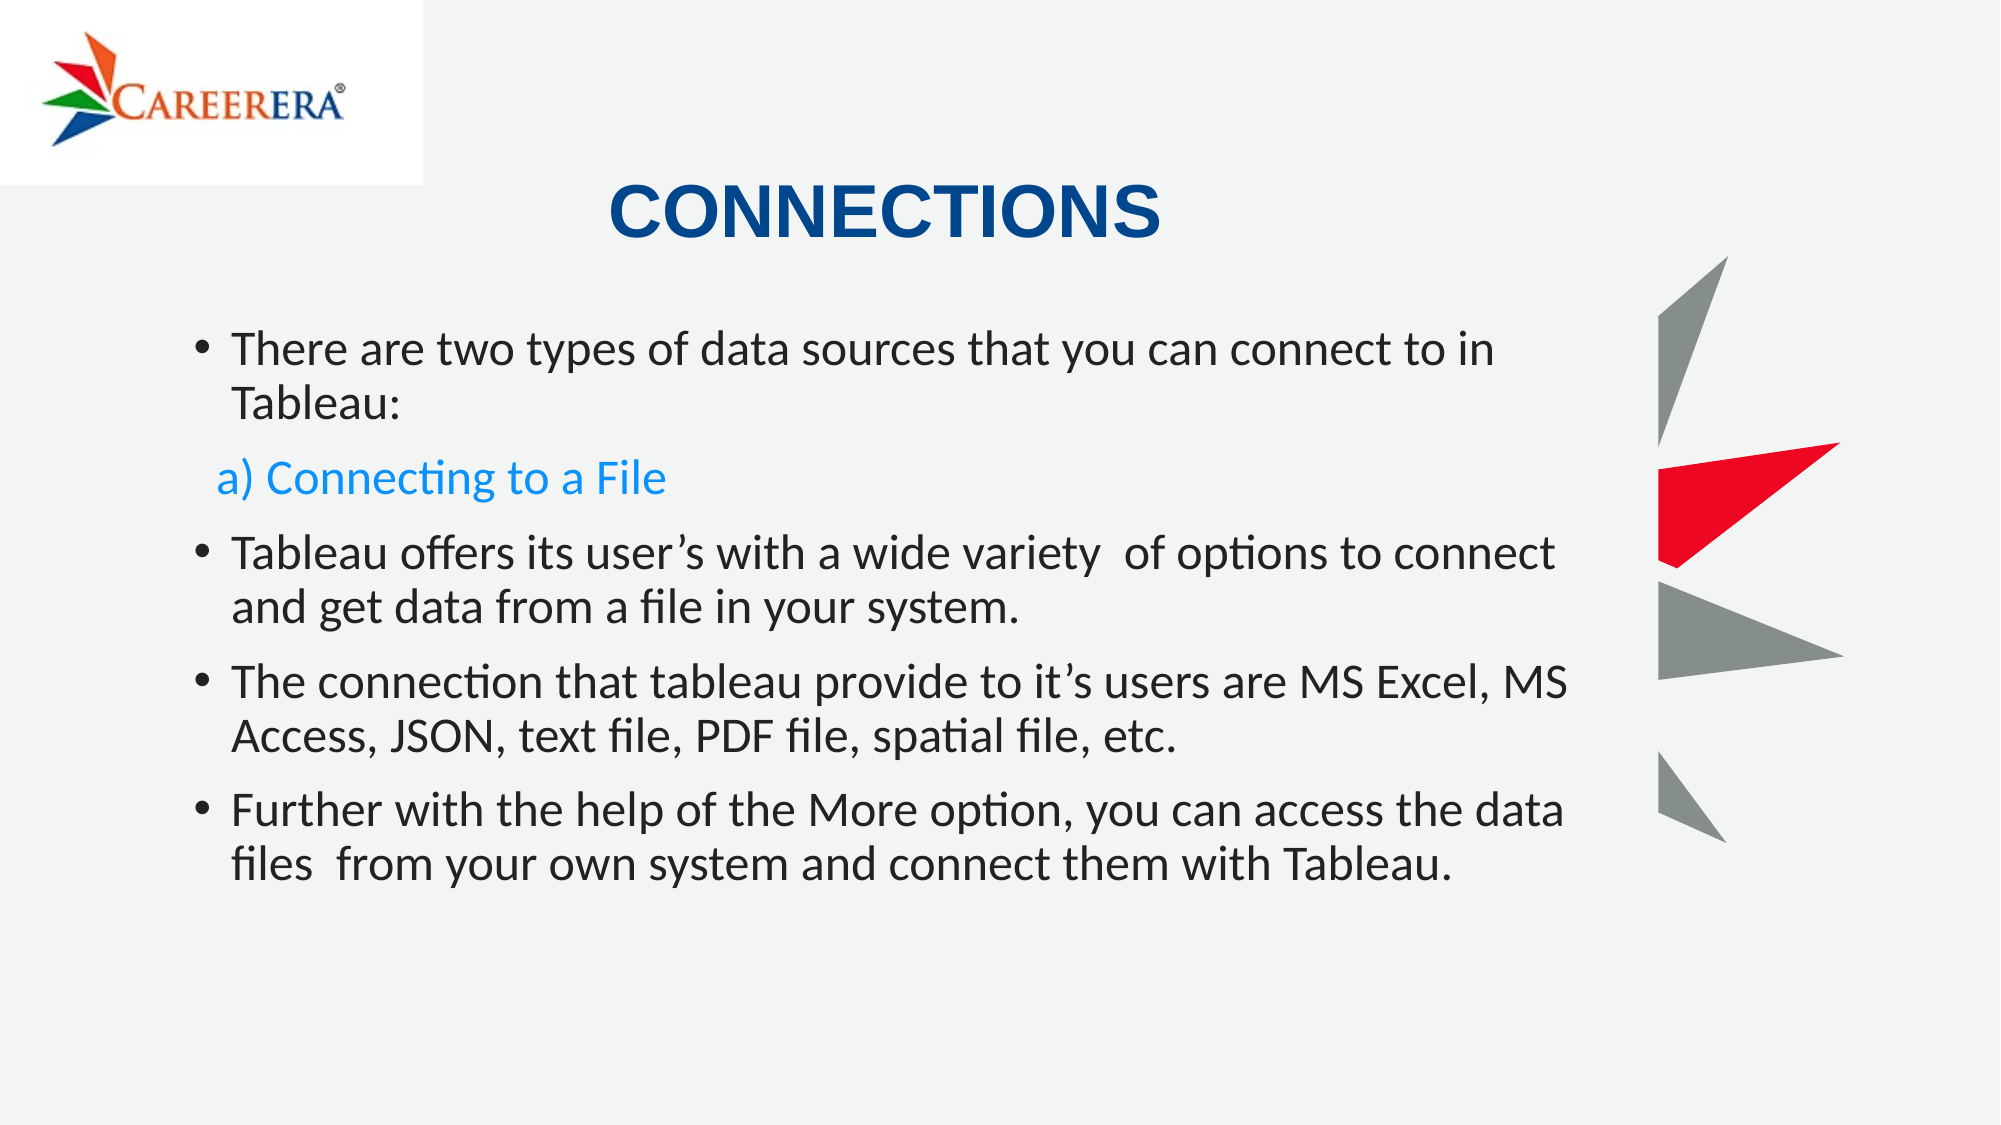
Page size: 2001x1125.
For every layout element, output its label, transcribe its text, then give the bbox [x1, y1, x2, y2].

list There are two types of data sources that you can connect to in Tableau: a) Connecting to a File Tableau offers its user’s with a wide variety of options to connect and get data from a file in your system. The connection that tableau provide to it’s users are MS Excel, MS Access, JSON, text file, PDF file, spatial file, etc. Further with the help of the More option, you can access the data files from your own system and connect them with Tableau. [178, 307, 1617, 907]
picture [0, 0, 424, 186]
title CONNECTIONS [133, 149, 1617, 278]
